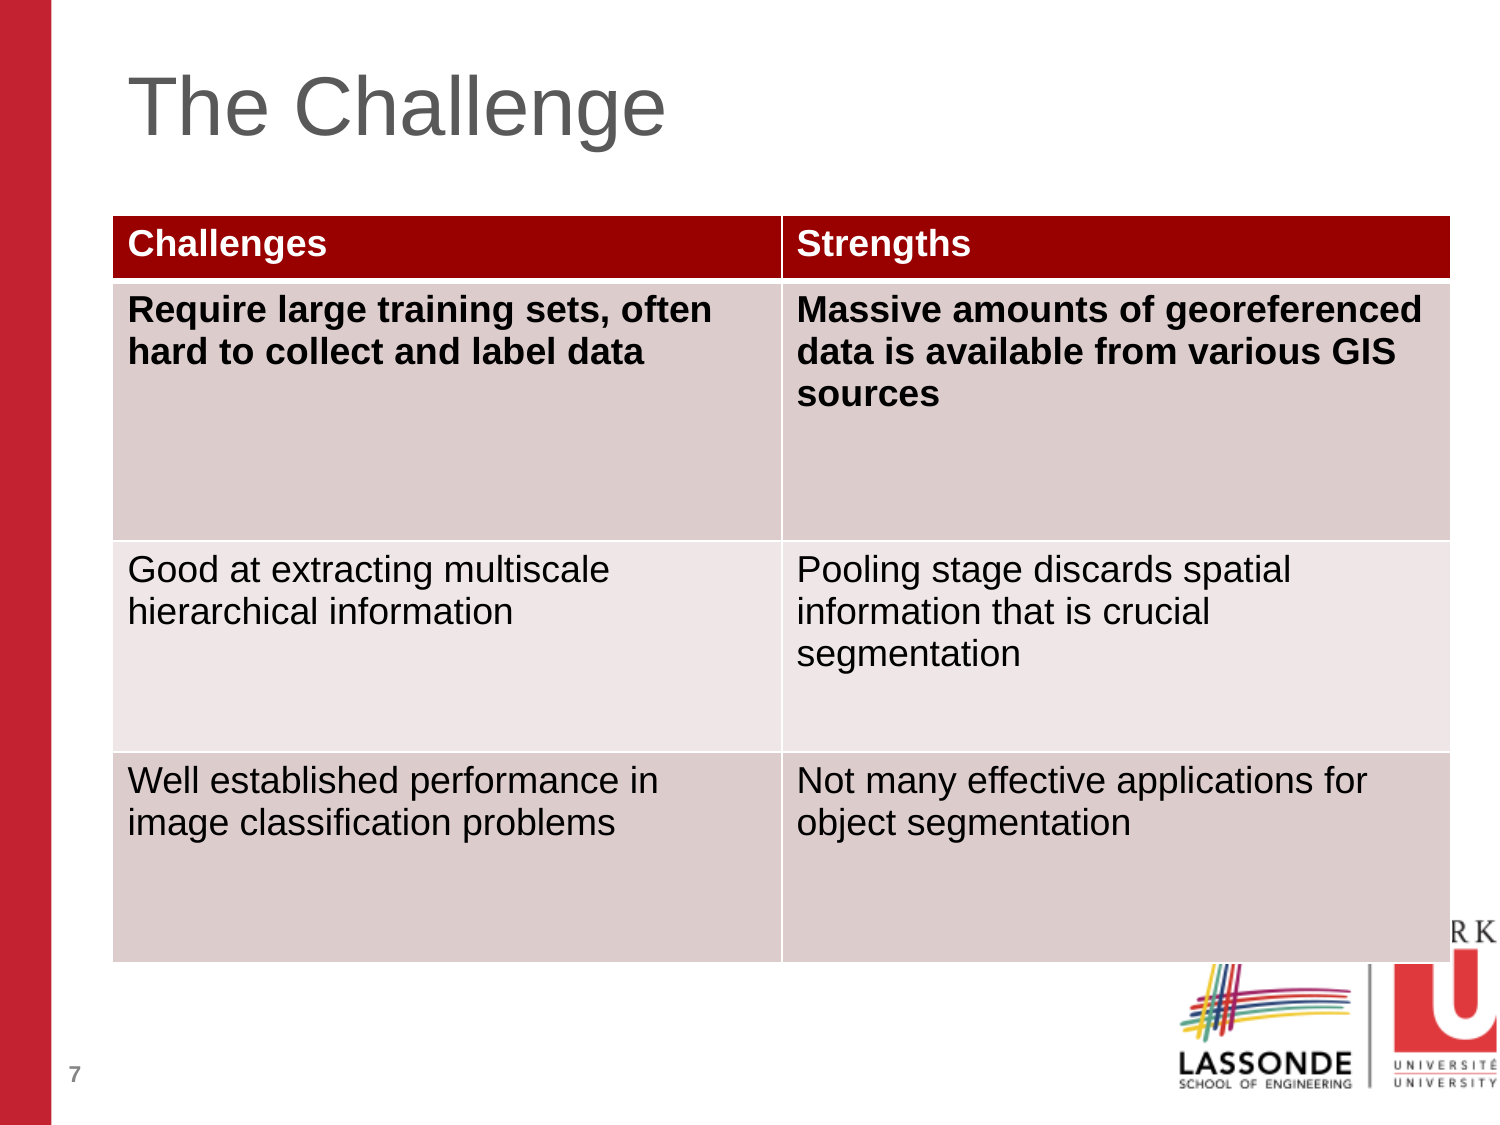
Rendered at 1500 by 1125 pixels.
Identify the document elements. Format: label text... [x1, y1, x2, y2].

table_cell Massive amounts of georeferenced data is available from various GIS sources [783, 284, 1450, 540]
title The Challenge [112, 45, 1451, 214]
table_header Strengths [783, 216, 1450, 278]
table_cell Require large training sets, often hard to collect and label data [113, 284, 781, 540]
table_header Challenges [113, 216, 781, 278]
table_cell Good at extracting multiscale hierarchical information [113, 542, 781, 751]
table_cell Not many effective applications for object segmentation [783, 753, 1450, 962]
table_cell Well established performance in image classification problems [113, 753, 781, 962]
picture [1177, 889, 1500, 1125]
table_cell Pooling stage discards spatial information that is crucial segmentation [783, 542, 1450, 751]
